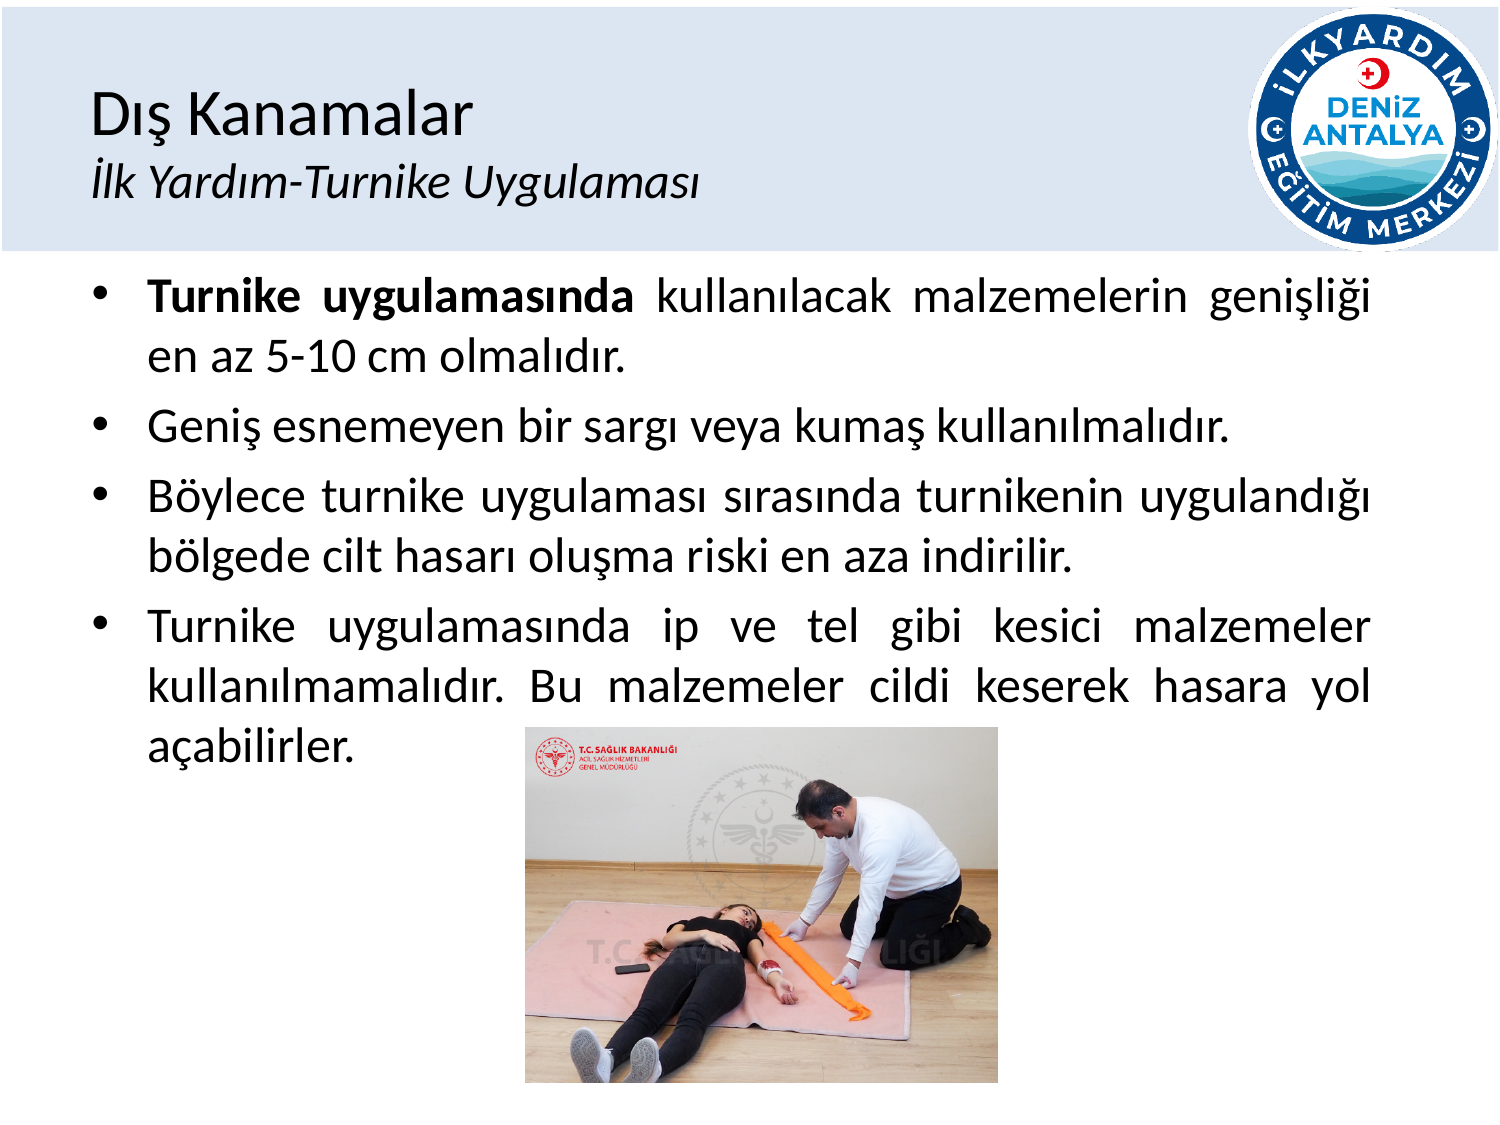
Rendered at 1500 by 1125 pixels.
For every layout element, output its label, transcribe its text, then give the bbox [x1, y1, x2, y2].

title Dış Kanamalar İlk Yardım-Turnike Uygulaması [75, 45, 1223, 233]
picture [1248, 6, 1498, 252]
picture [525, 727, 999, 1083]
list Turnike uygulamasında kullanılacak malzemelerin genişliği en az 5-10 cm olmalıdır. Geniş esnemeyen bir sargı veya kumaş kullanılmalıdır. Böylece turnike uygulaması sırasında turnikenin uygulandığı bölgede cilt hasarı oluşma riski en aza indirilir. Turnike uygulamasında ip ve tel gibi kesici malzemeler kullanılmamalıdır. Bu malzemeler cildi keserek hasara yol açabilirler. [76, 255, 1388, 799]
text_box [0, 5, 1249, 253]
